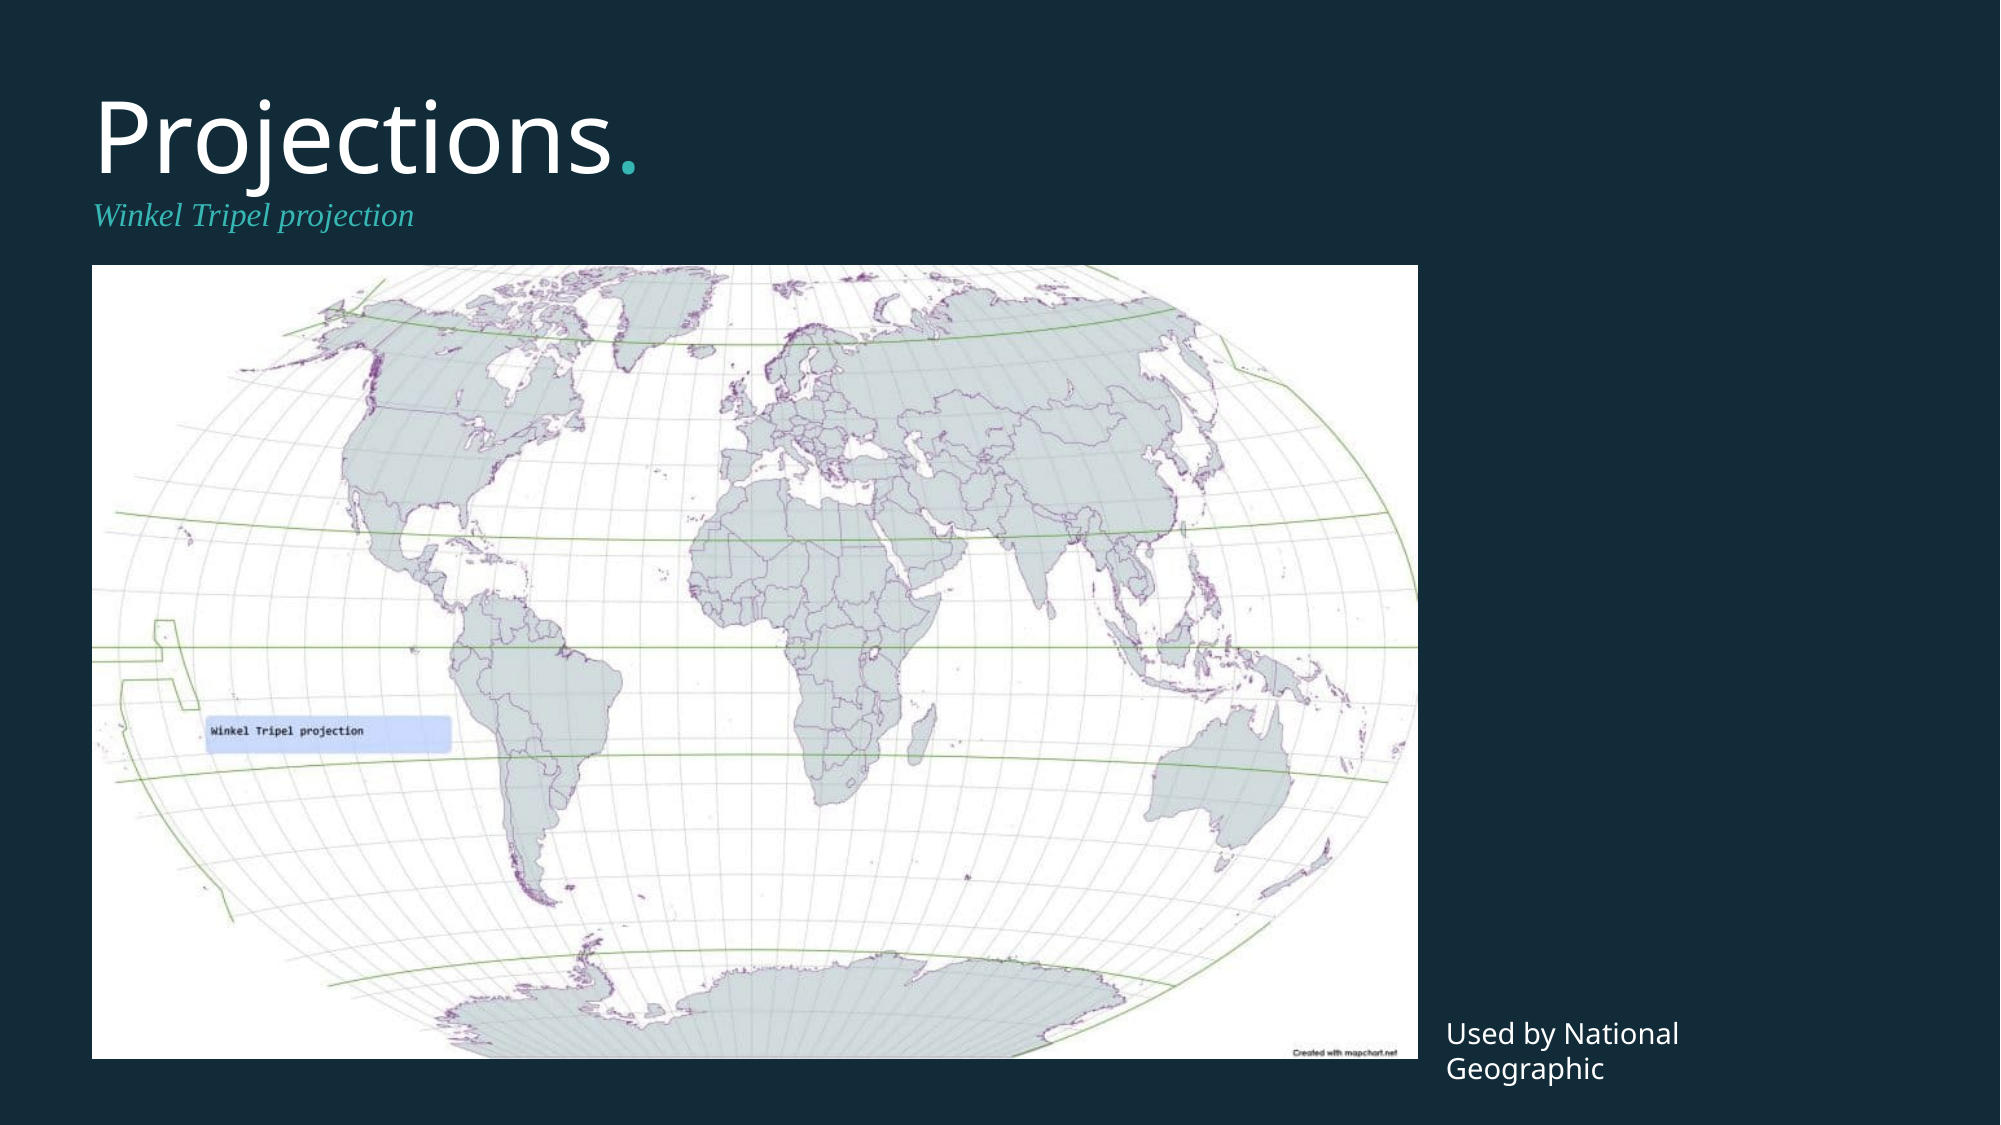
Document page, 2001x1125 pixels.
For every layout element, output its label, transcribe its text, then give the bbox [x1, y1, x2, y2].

picture [92, 264, 1419, 1059]
text_box Used by National Geographic [1431, 1008, 1852, 1093]
text_box [269, 209, 767, 263]
text_box Projections. Winkel Tripel projection [77, 66, 1913, 209]
